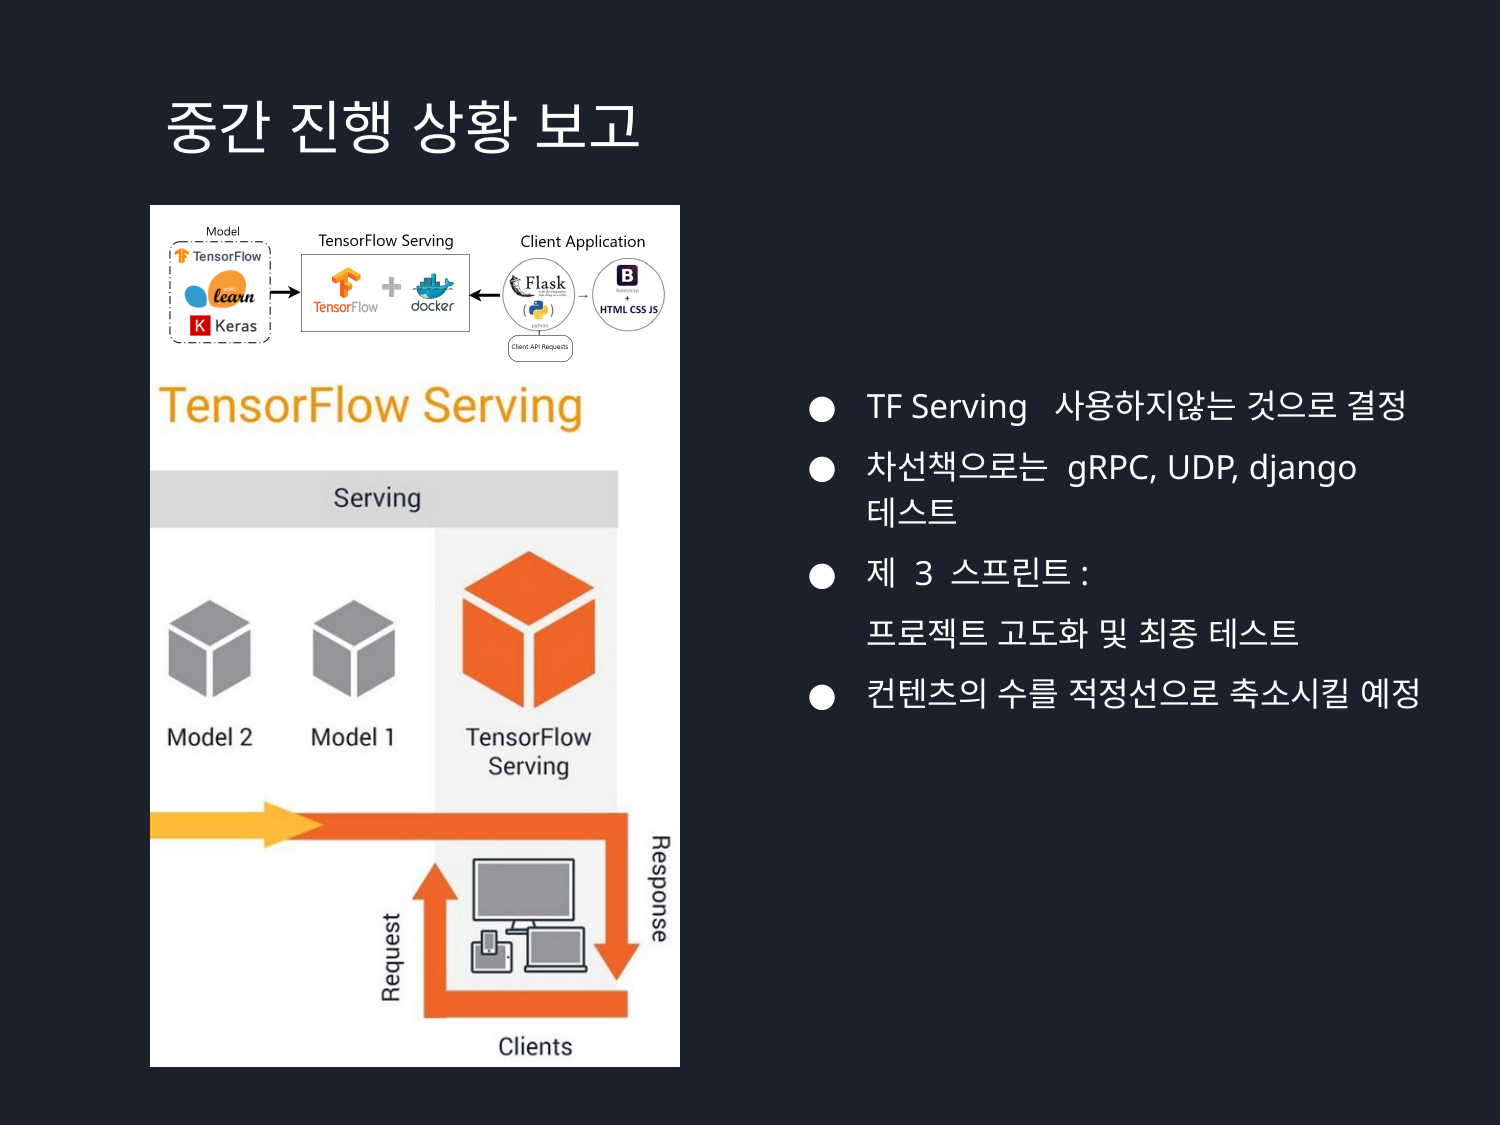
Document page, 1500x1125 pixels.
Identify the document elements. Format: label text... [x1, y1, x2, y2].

picture [149, 205, 681, 1067]
list TF Serving 사용하지않는 것으로 결정 차선책으로는 gRPC, UDP, django 테스트 제 3 스프린트: 프로젝트 고도화 및 최종 테스트 컨텐츠의 수를 적정선으로 축소시킬 예정 [784, 371, 1464, 754]
title 중간 진행 상황 보고 [150, 83, 1425, 234]
